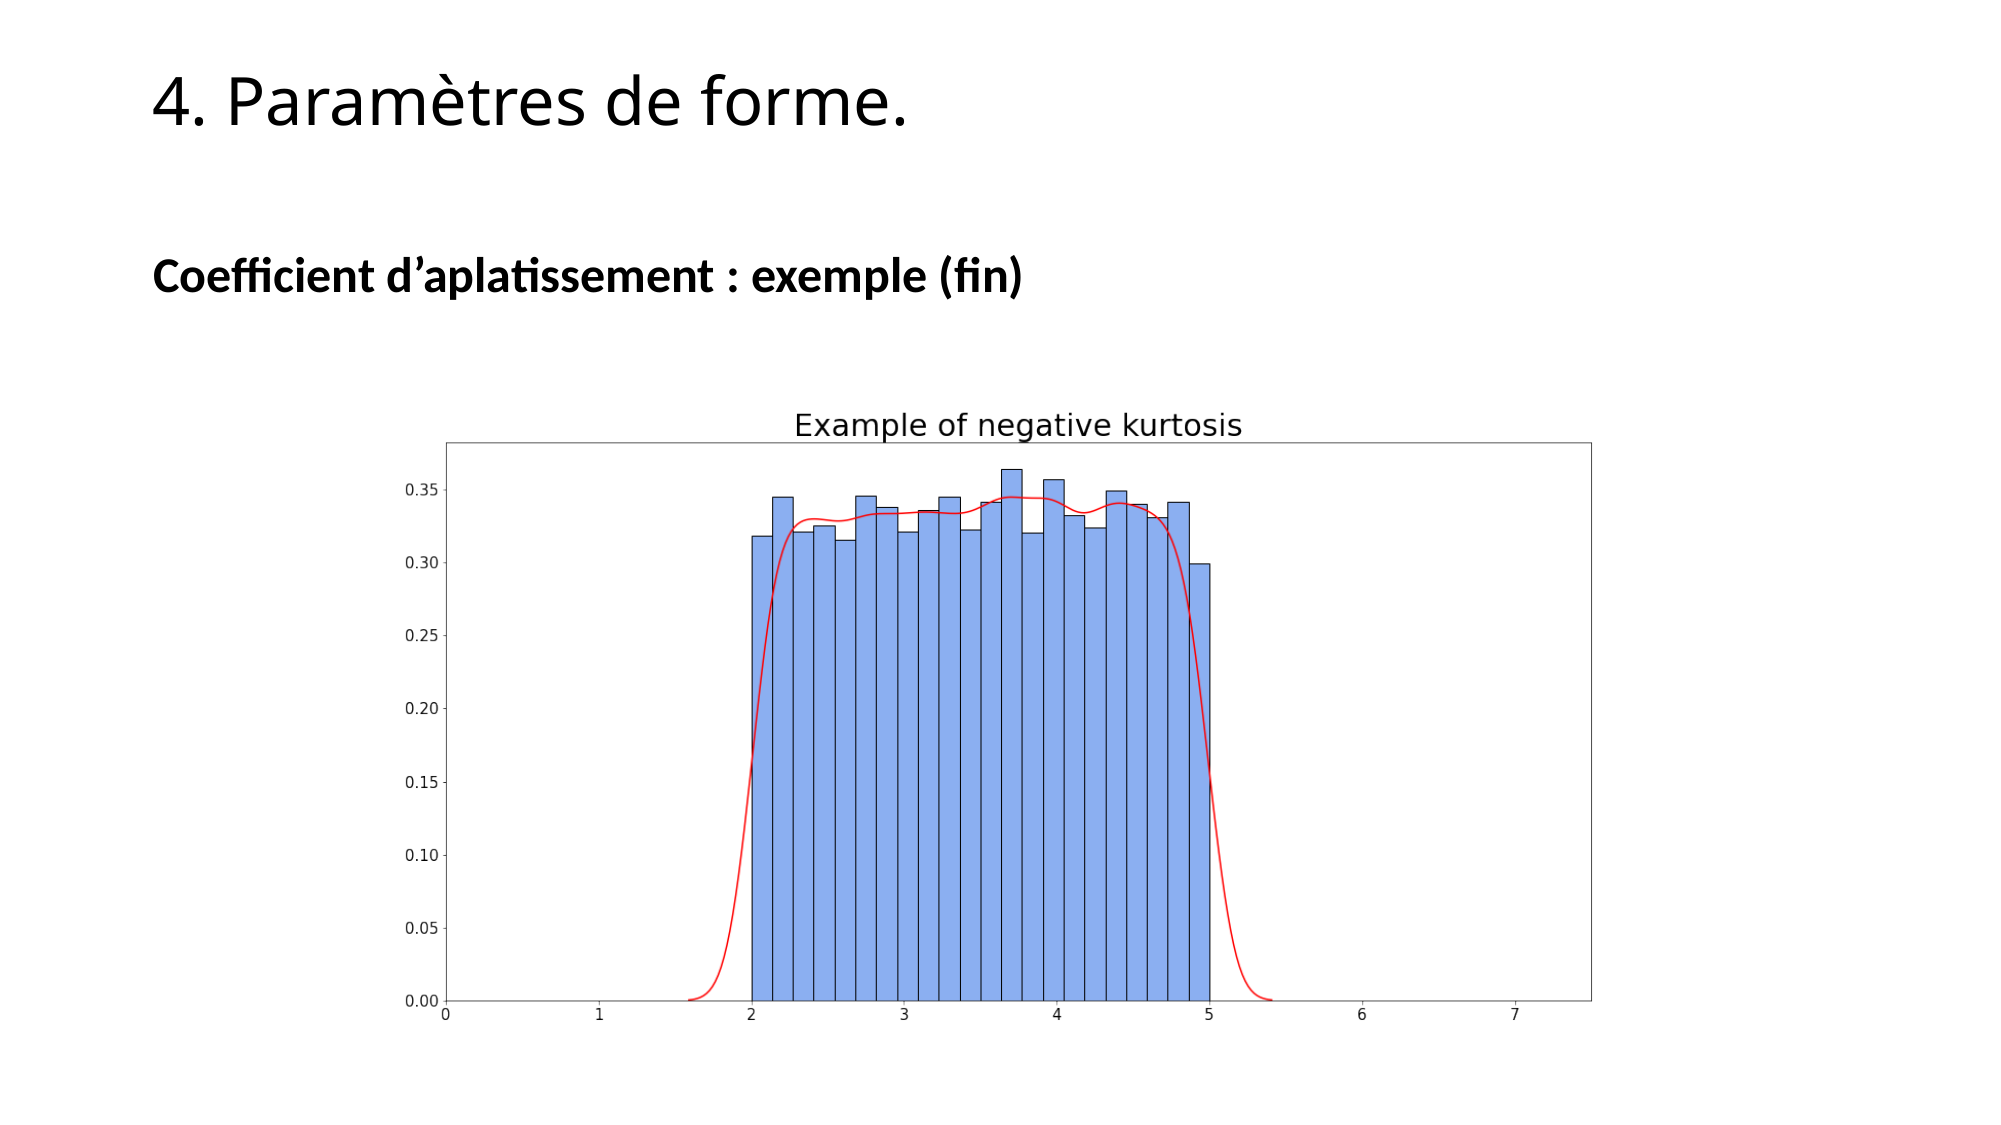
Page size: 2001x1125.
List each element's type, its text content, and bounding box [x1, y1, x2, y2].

text_box 4. Paramètres de forme. [137, 59, 1863, 155]
text_box Coefficient d’aplatissement : exemple (fin) [138, 234, 1866, 310]
picture [261, 354, 1739, 1093]
